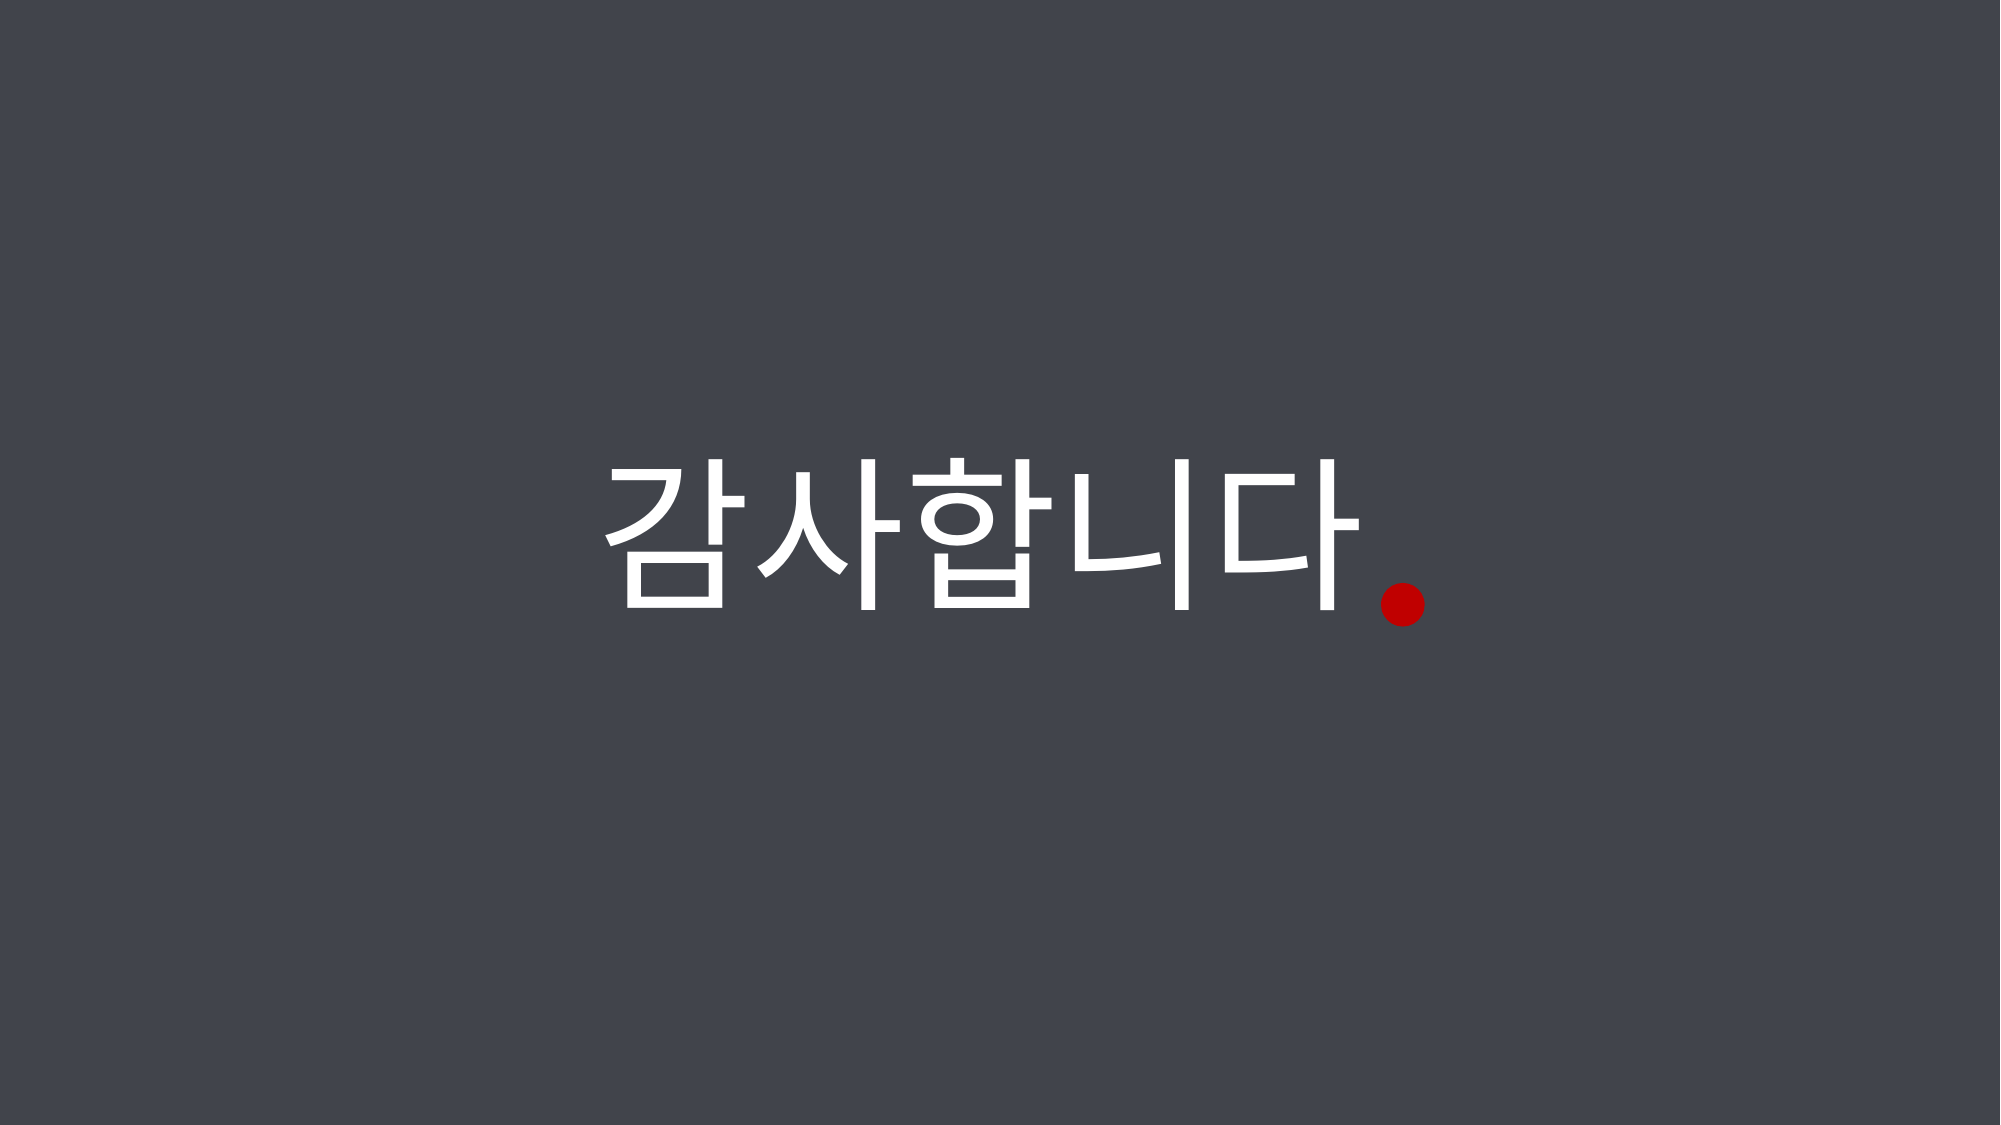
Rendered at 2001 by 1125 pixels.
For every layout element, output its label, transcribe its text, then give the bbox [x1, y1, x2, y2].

text_box 감사합니다 [582, 423, 1380, 639]
text_box [1379, 581, 1426, 628]
